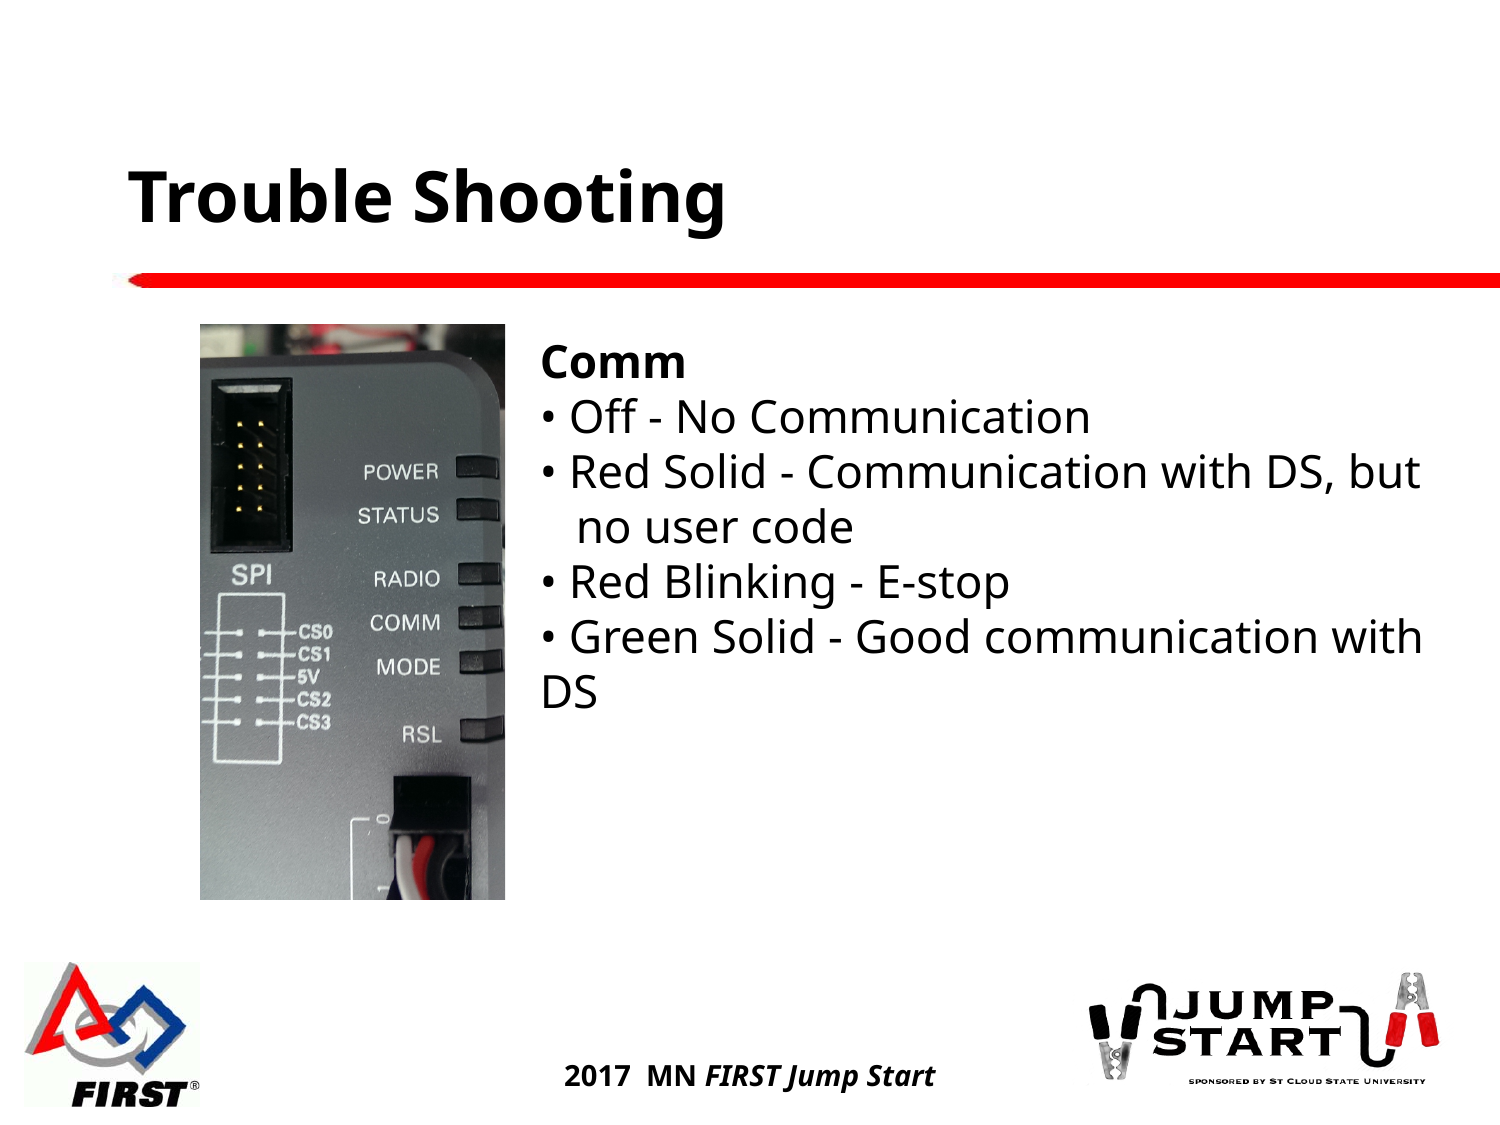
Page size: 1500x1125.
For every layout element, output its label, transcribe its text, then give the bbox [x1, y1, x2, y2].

picture [962, 866, 1500, 1125]
footer 2017 MN FIRST Jump Start [0, 1049, 957, 1101]
picture [24, 962, 200, 1049]
text_box Comm • Off - No Communication • Red Solid - Communication with DS, but no user code • Red Blinking - E-stop • Green Solid - Good communication with DS [525, 324, 1475, 725]
title Trouble Shooting [112, 99, 1388, 288]
picture [1388, 273, 1500, 288]
picture [199, 324, 506, 901]
picture [24, 1101, 200, 1107]
